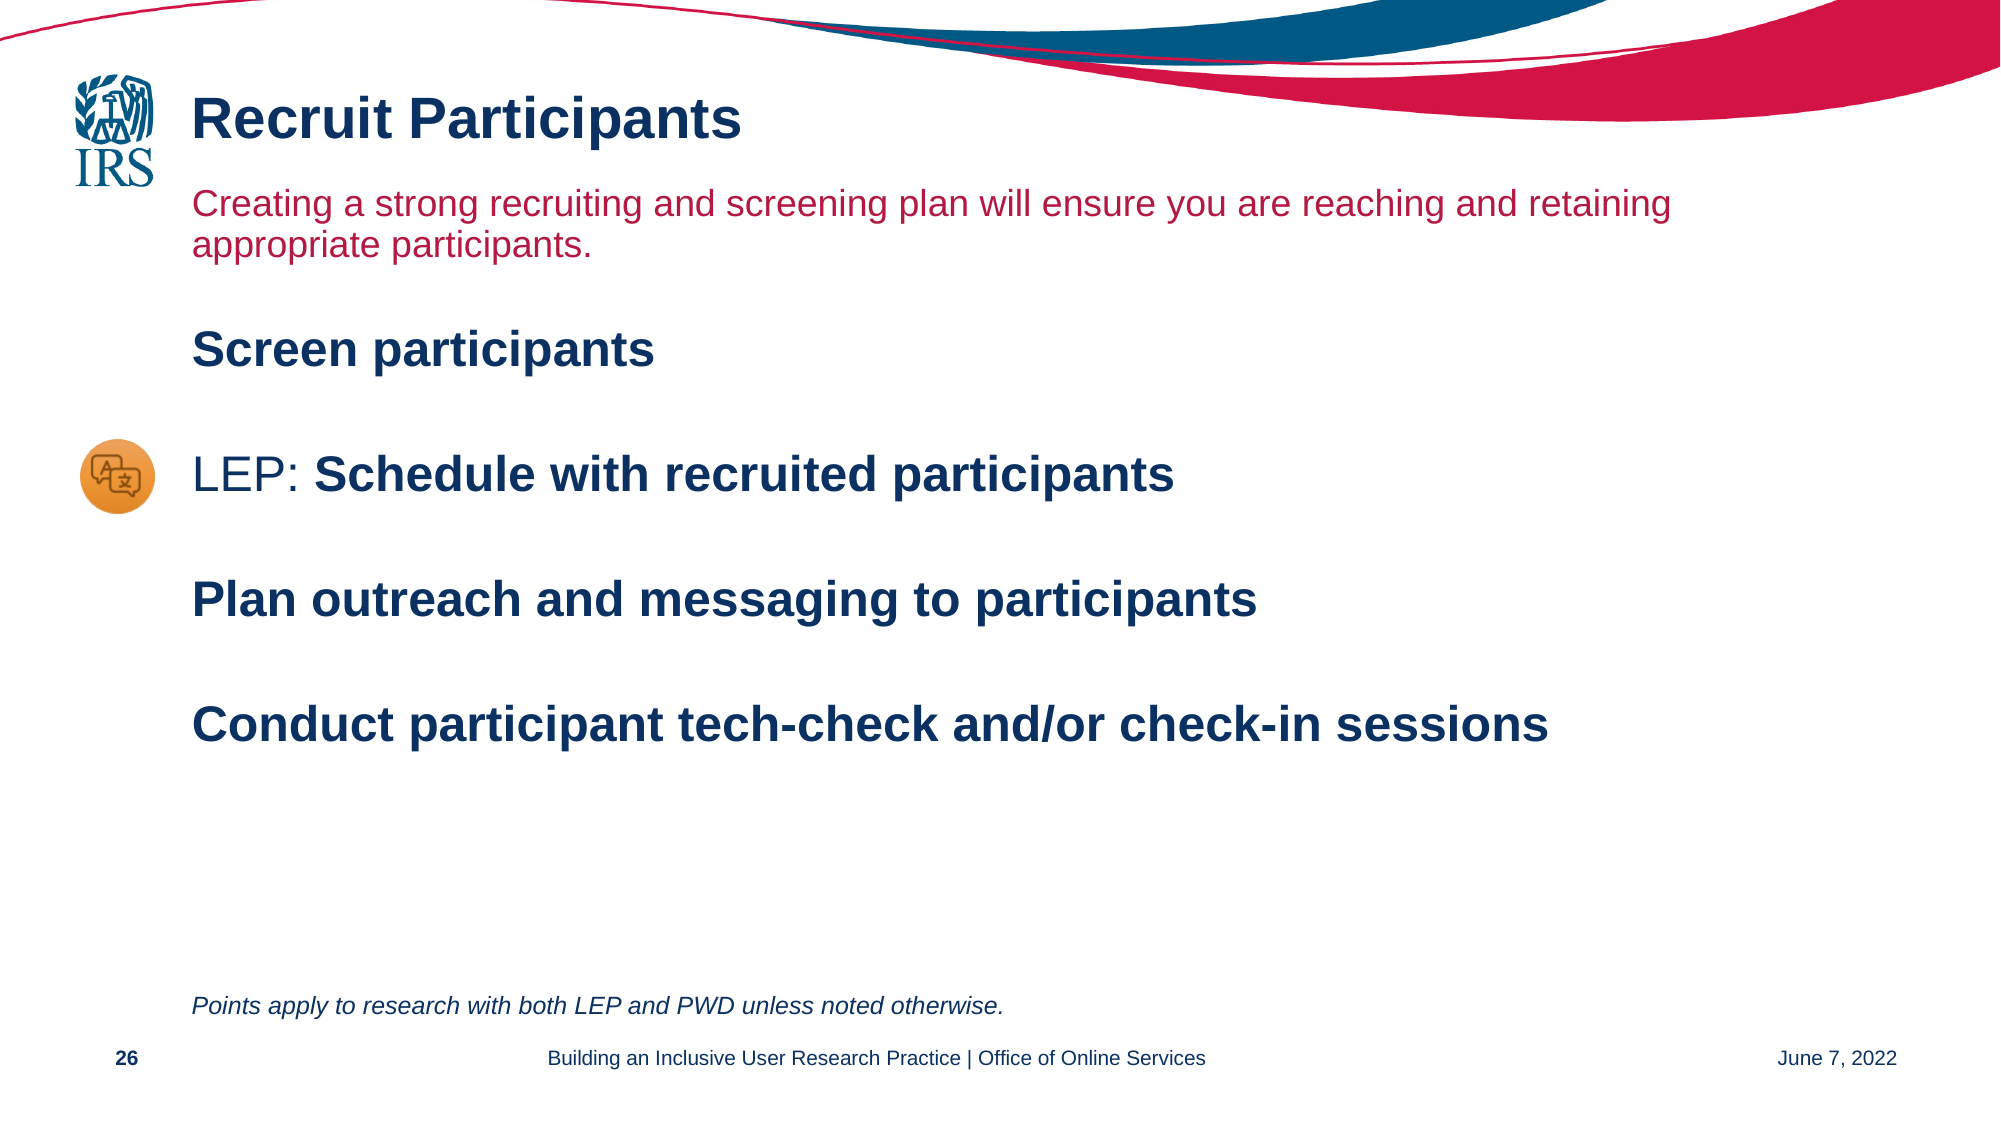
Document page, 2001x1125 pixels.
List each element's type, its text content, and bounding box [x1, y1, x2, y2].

text_box Creating a strong recruiting and screening plan will ensure you are reaching and retaining appropriate participants. [176, 176, 1824, 266]
list Screen participants LEP: Schedule with recruited participants Plan outreach and messaging to participants Conduct participant tech-check and/or check-in sessions [176, 315, 1822, 1002]
title Recruit Participants [176, 63, 1565, 176]
text_box Points apply to research with both LEP and PWD unless noted otherwise. [176, 982, 1070, 1027]
picture [0, 0, 2001, 1125]
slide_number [1463, 1027, 1913, 1088]
footer Building an Inclusive User Research Practice | Office of Online Services [532, 1027, 1333, 1088]
slide_number 26 [76, 1027, 177, 1088]
